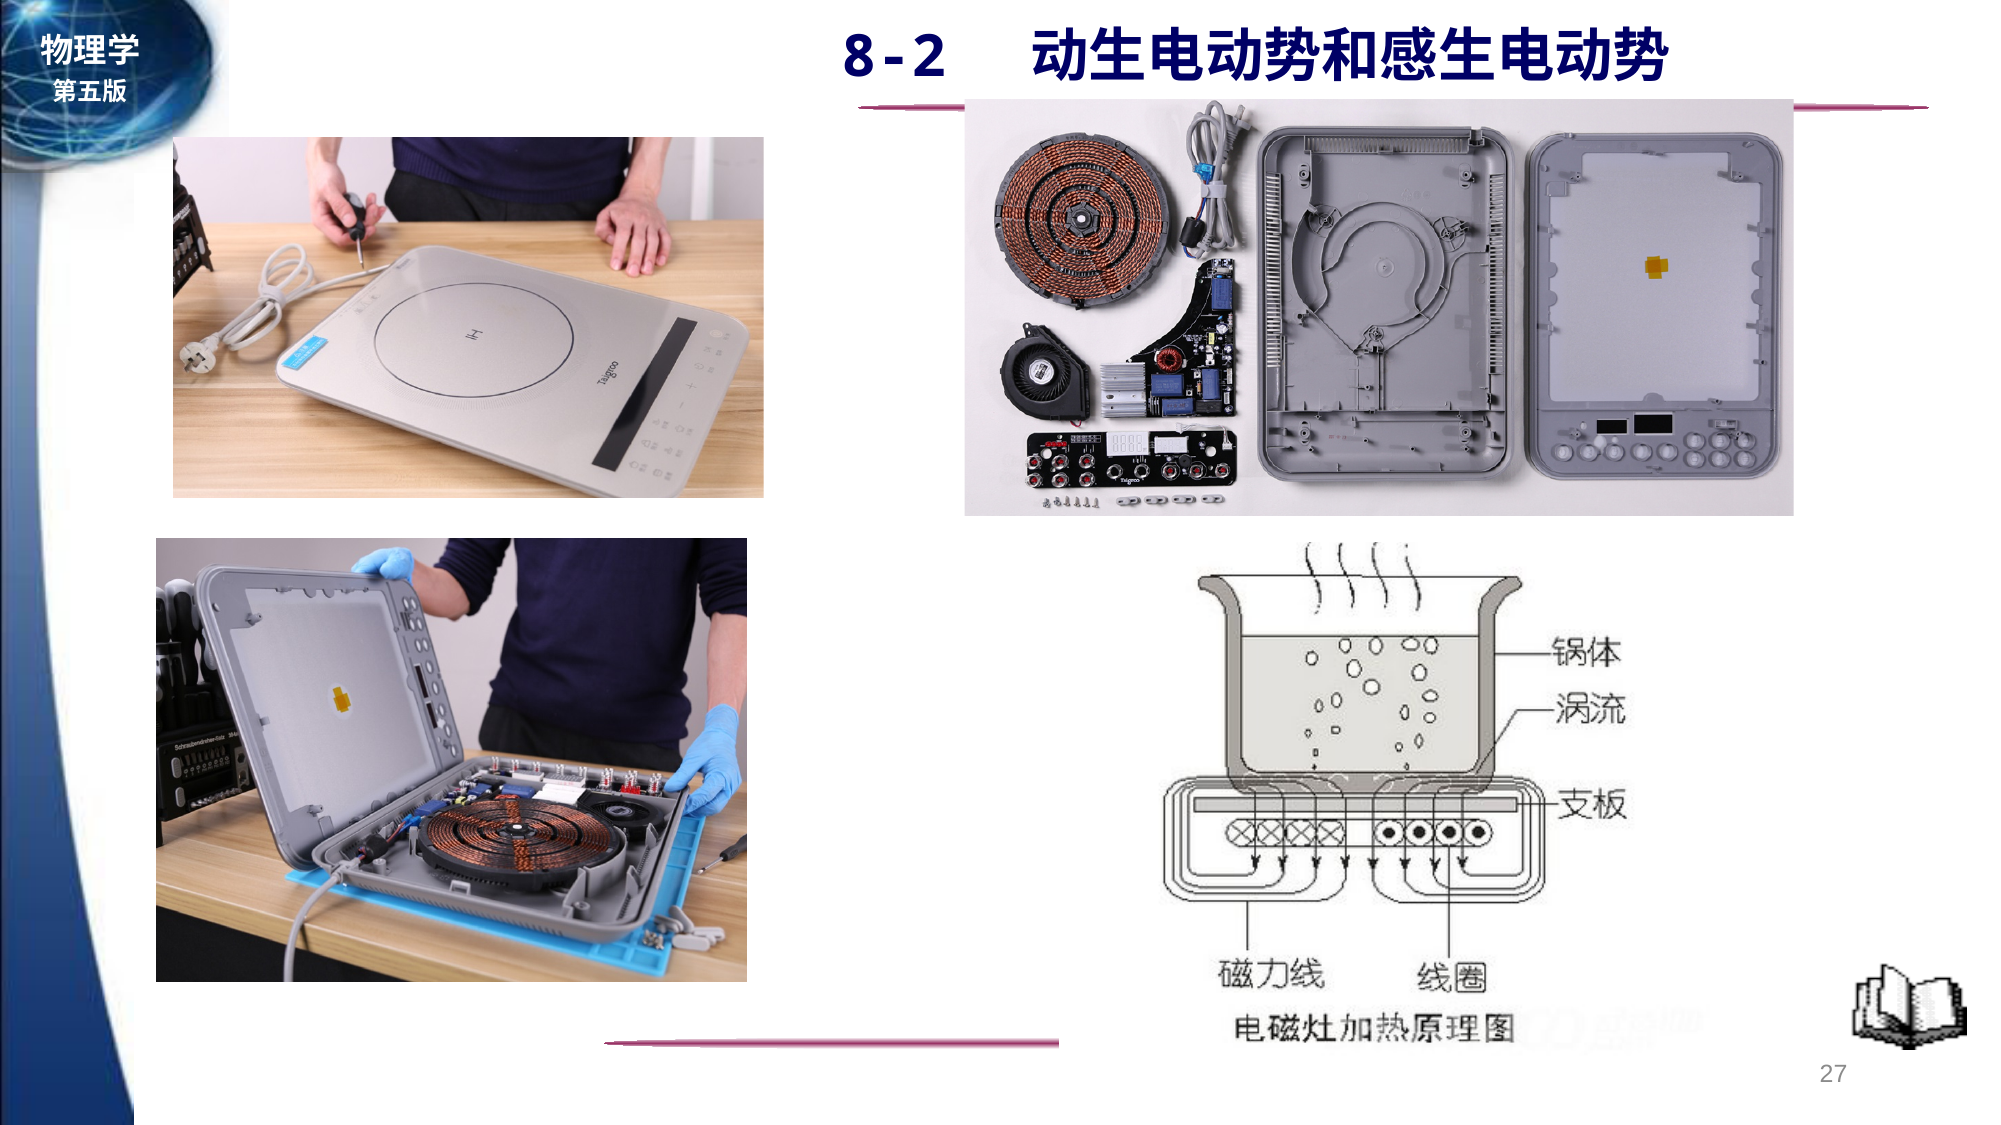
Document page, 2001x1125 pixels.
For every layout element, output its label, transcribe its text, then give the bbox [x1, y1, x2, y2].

slide_number 27 [1412, 1042, 1863, 1103]
picture [156, 538, 747, 982]
picture [964, 99, 1794, 516]
picture [0, 0, 764, 1125]
picture [1058, 542, 1713, 1057]
picture [1850, 962, 1967, 1050]
